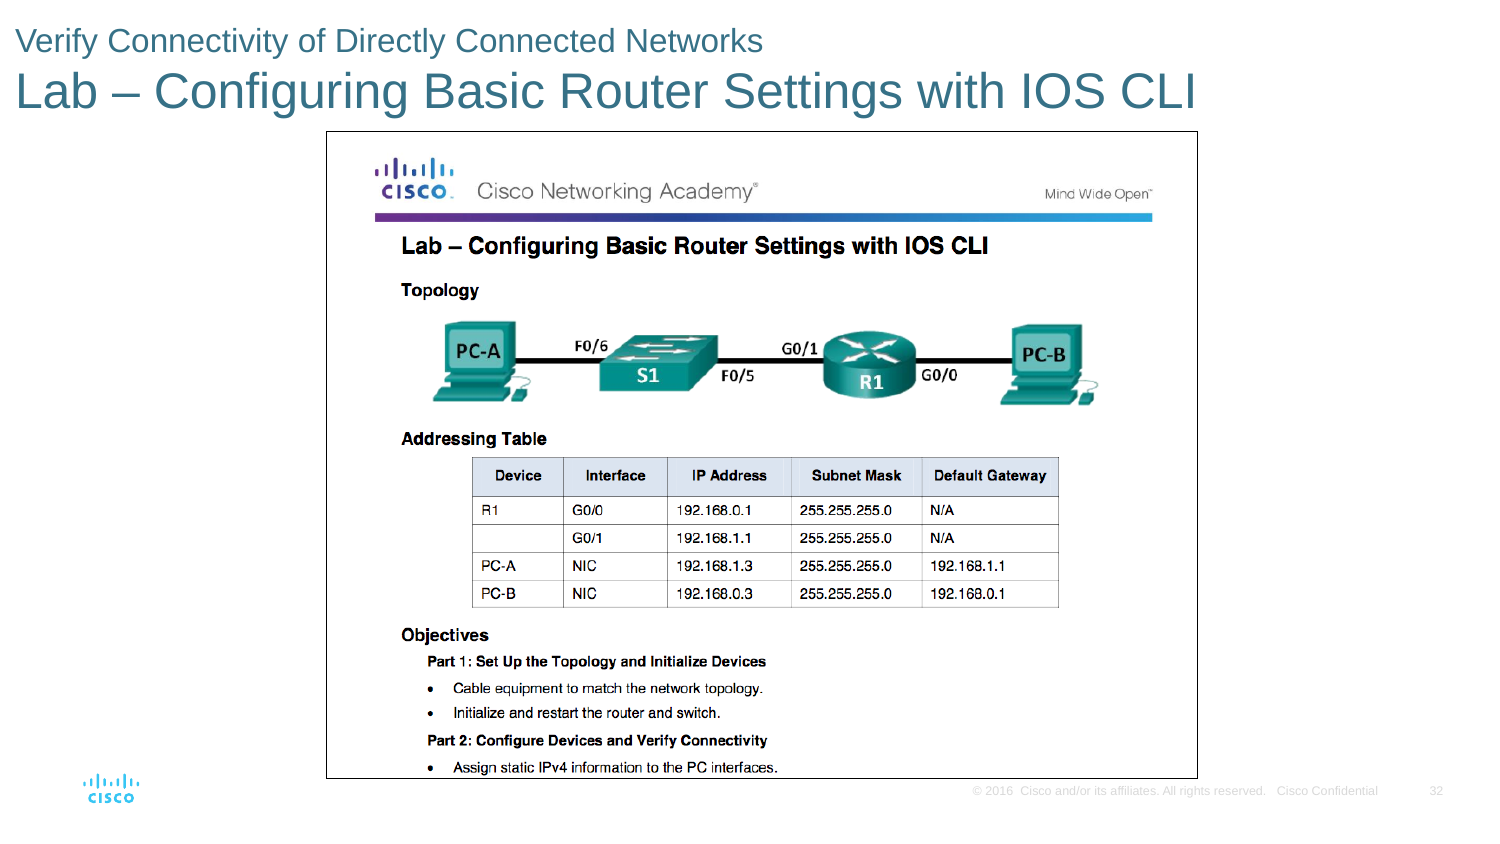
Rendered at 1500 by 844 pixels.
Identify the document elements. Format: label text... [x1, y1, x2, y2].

picture [325, 130, 1199, 780]
title Verify Connectivity of Directly Connected Networks Lab – Configuring Basic Router Settings with IOS CLI [0, 6, 1408, 131]
